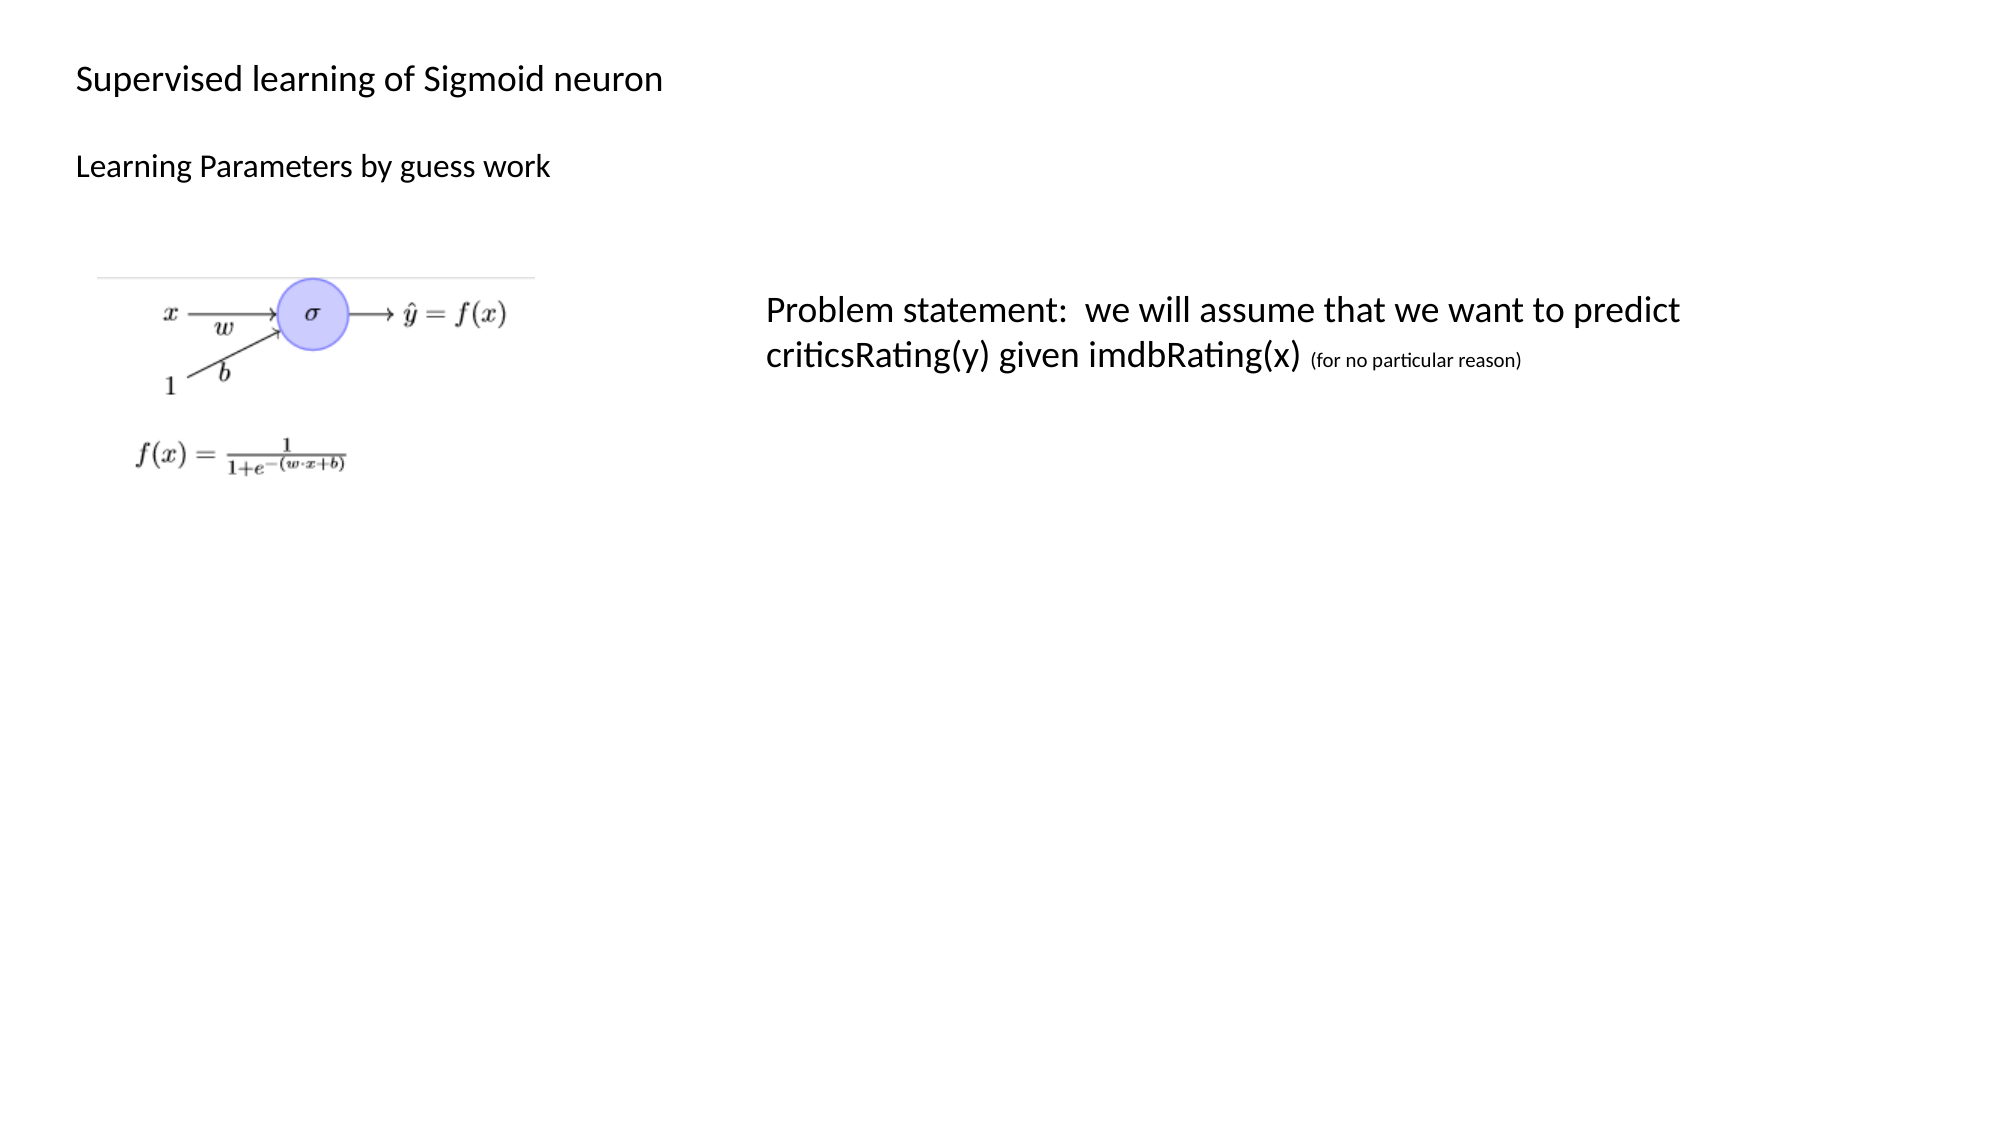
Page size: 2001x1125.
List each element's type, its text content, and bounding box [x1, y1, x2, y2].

text_box Supervised learning of Sigmoid neuron Learning Parameters by guess work [61, 46, 1501, 192]
text_box Problem statement: we will assume that we want to predict criticsRating(y) given imdbRating(x) (for no particular reason) [751, 277, 1857, 428]
picture [96, 277, 535, 493]
